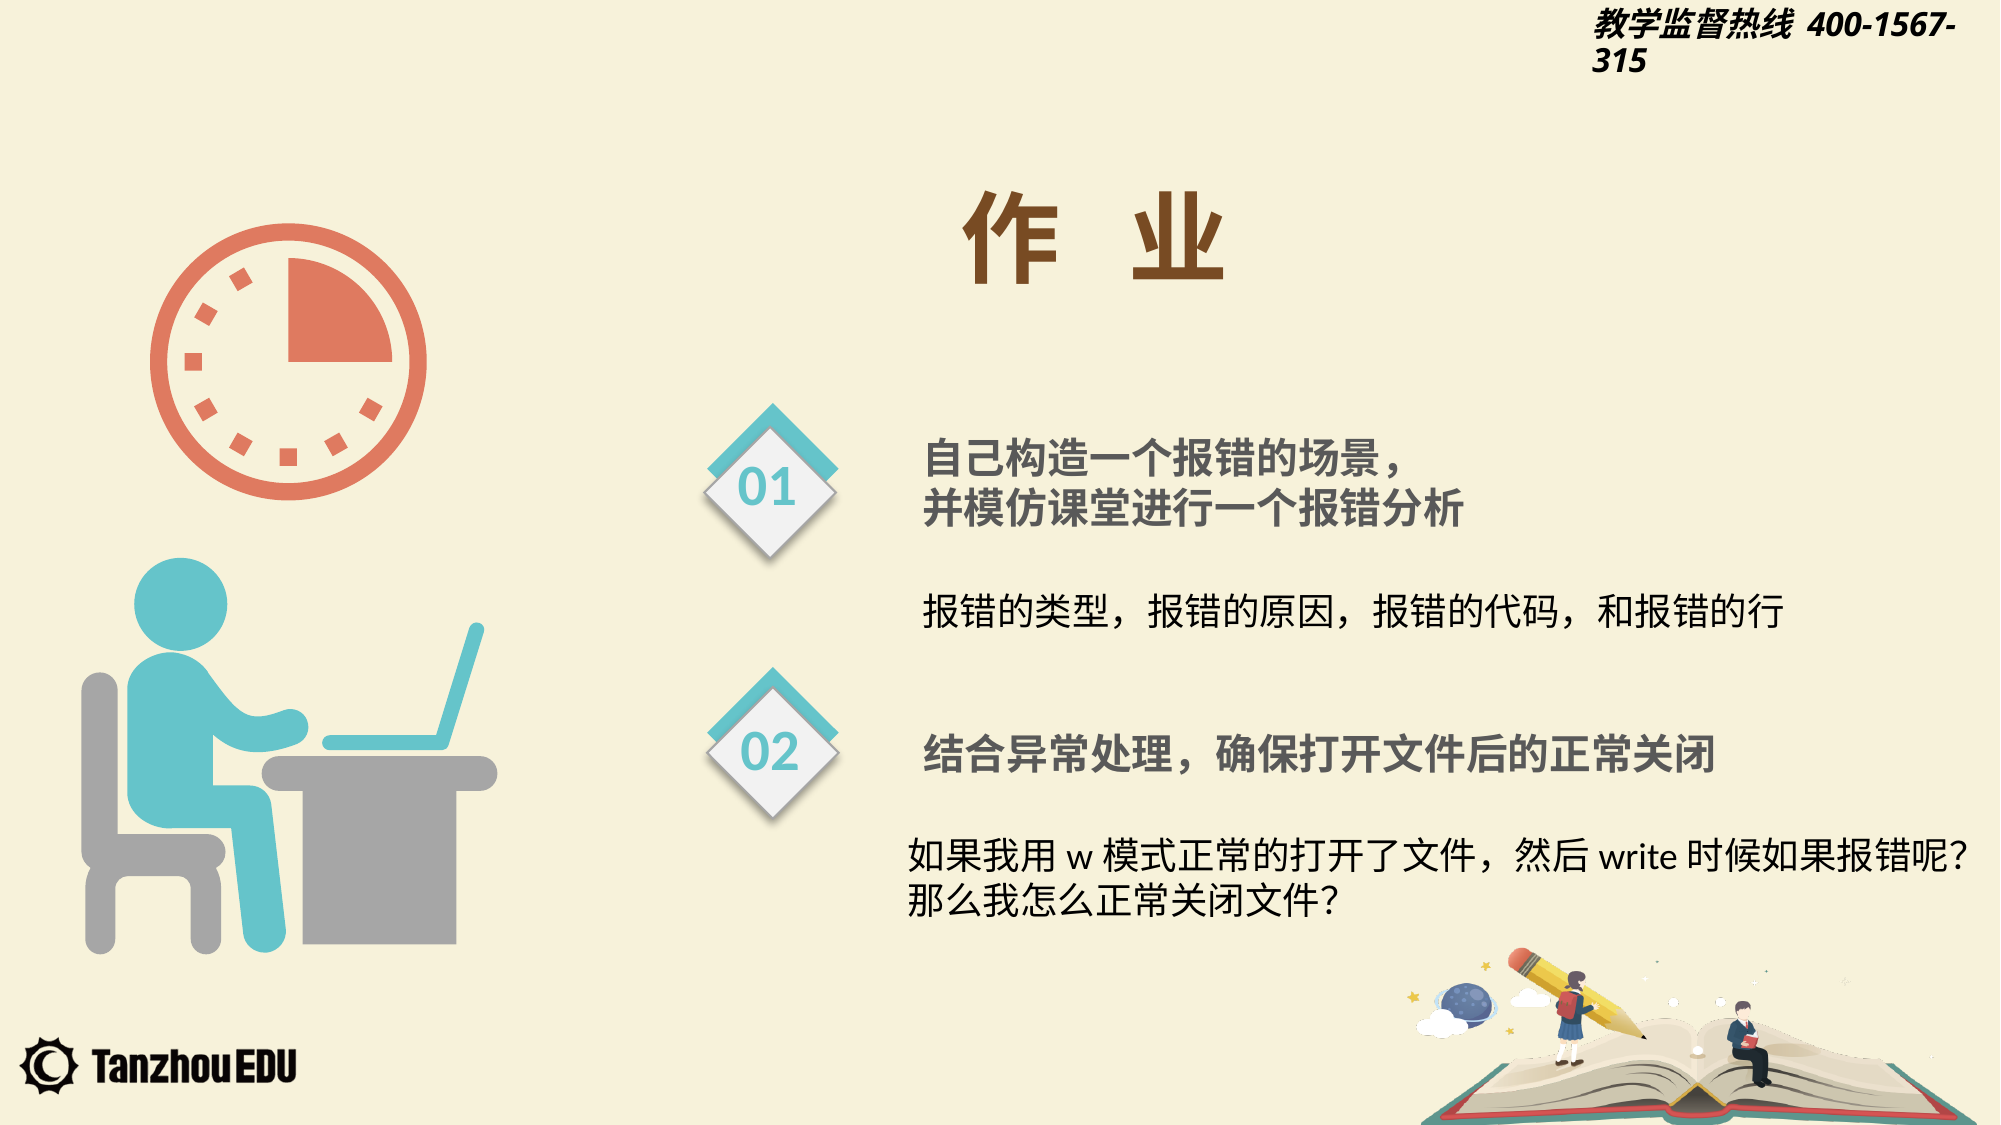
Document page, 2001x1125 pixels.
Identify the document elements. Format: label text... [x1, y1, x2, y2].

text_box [704, 402, 839, 559]
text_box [707, 666, 839, 819]
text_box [127, 557, 311, 953]
text_box [322, 622, 485, 751]
text_box 作 业 [857, 167, 1331, 303]
picture [0, 1005, 321, 1125]
text_box [81, 672, 127, 955]
text_box [150, 223, 427, 501]
text_box 报错的类型，报错的原因，报错的代码，和报错的行 [907, 580, 1800, 641]
text_box 结合异常处理，确保打开文件后的正常关闭 [908, 720, 1732, 785]
text_box 如果我用w模式正常的打开了文件，然后write时候如果报错呢？ 那么我怎么正常关闭文件？ [892, 824, 2000, 930]
text_box 自己构造一个报错的场景， 并模仿课堂进行一个报错分析 [907, 424, 1481, 539]
picture [1401, 914, 2001, 1125]
text_box [311, 756, 498, 945]
